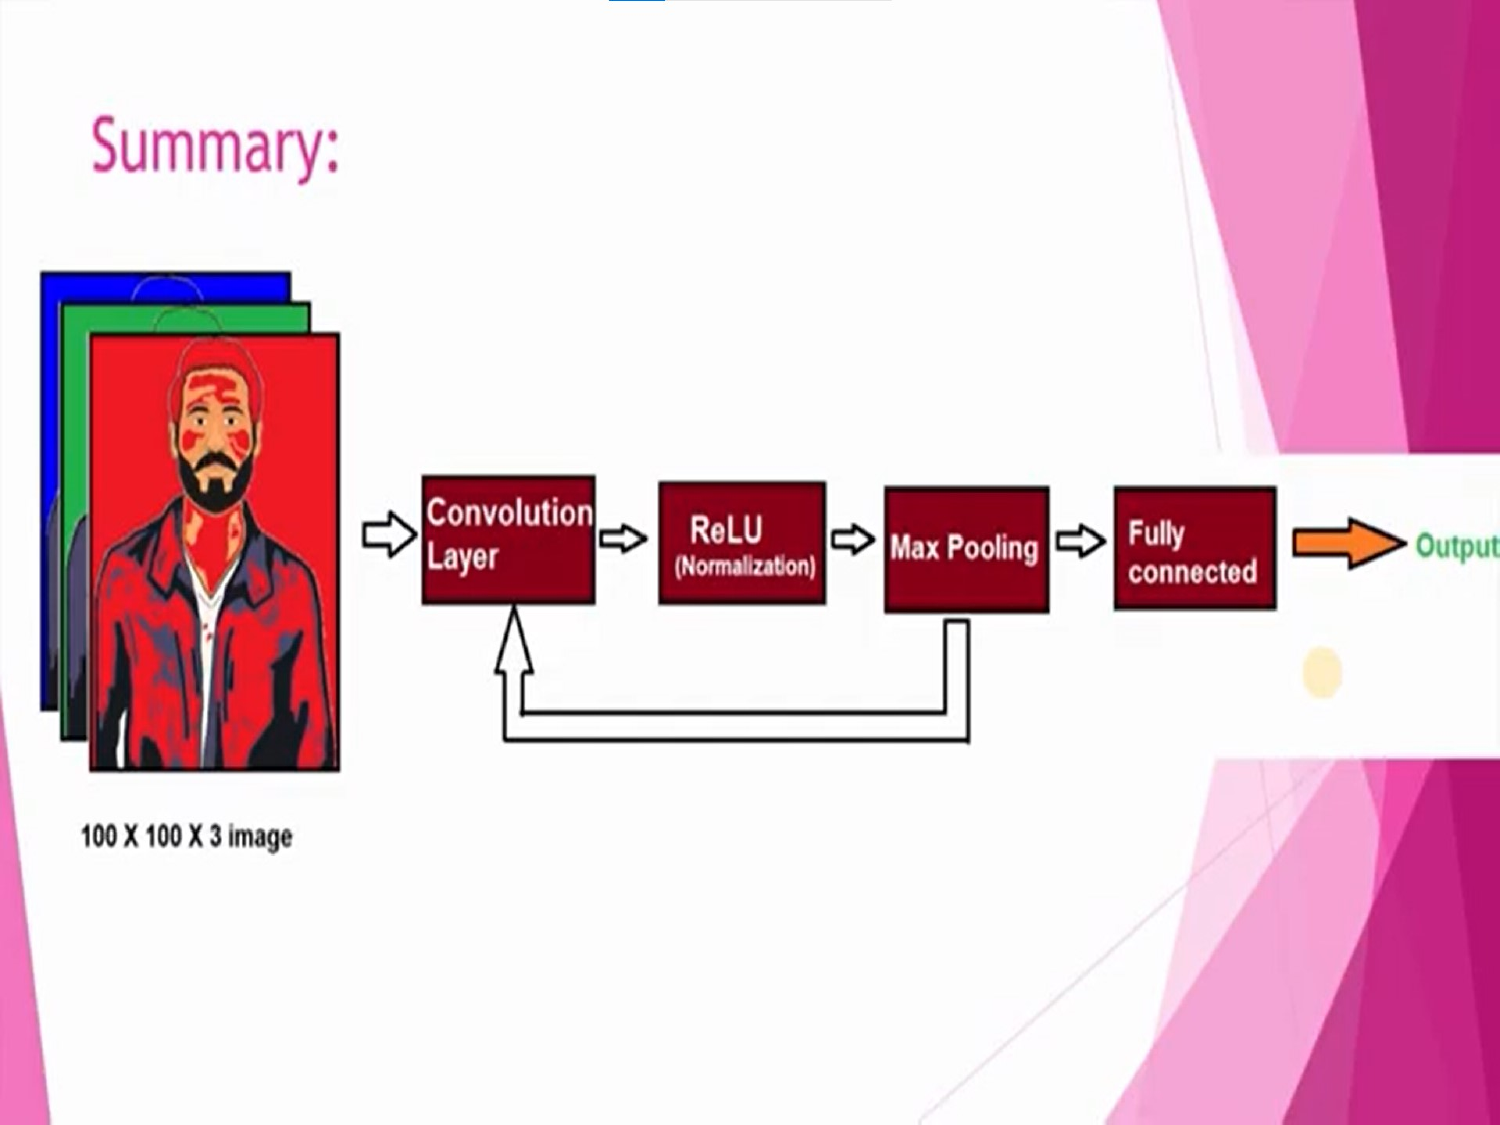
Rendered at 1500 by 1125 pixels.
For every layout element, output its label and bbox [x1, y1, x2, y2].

list [0, 0, 1500, 1125]
